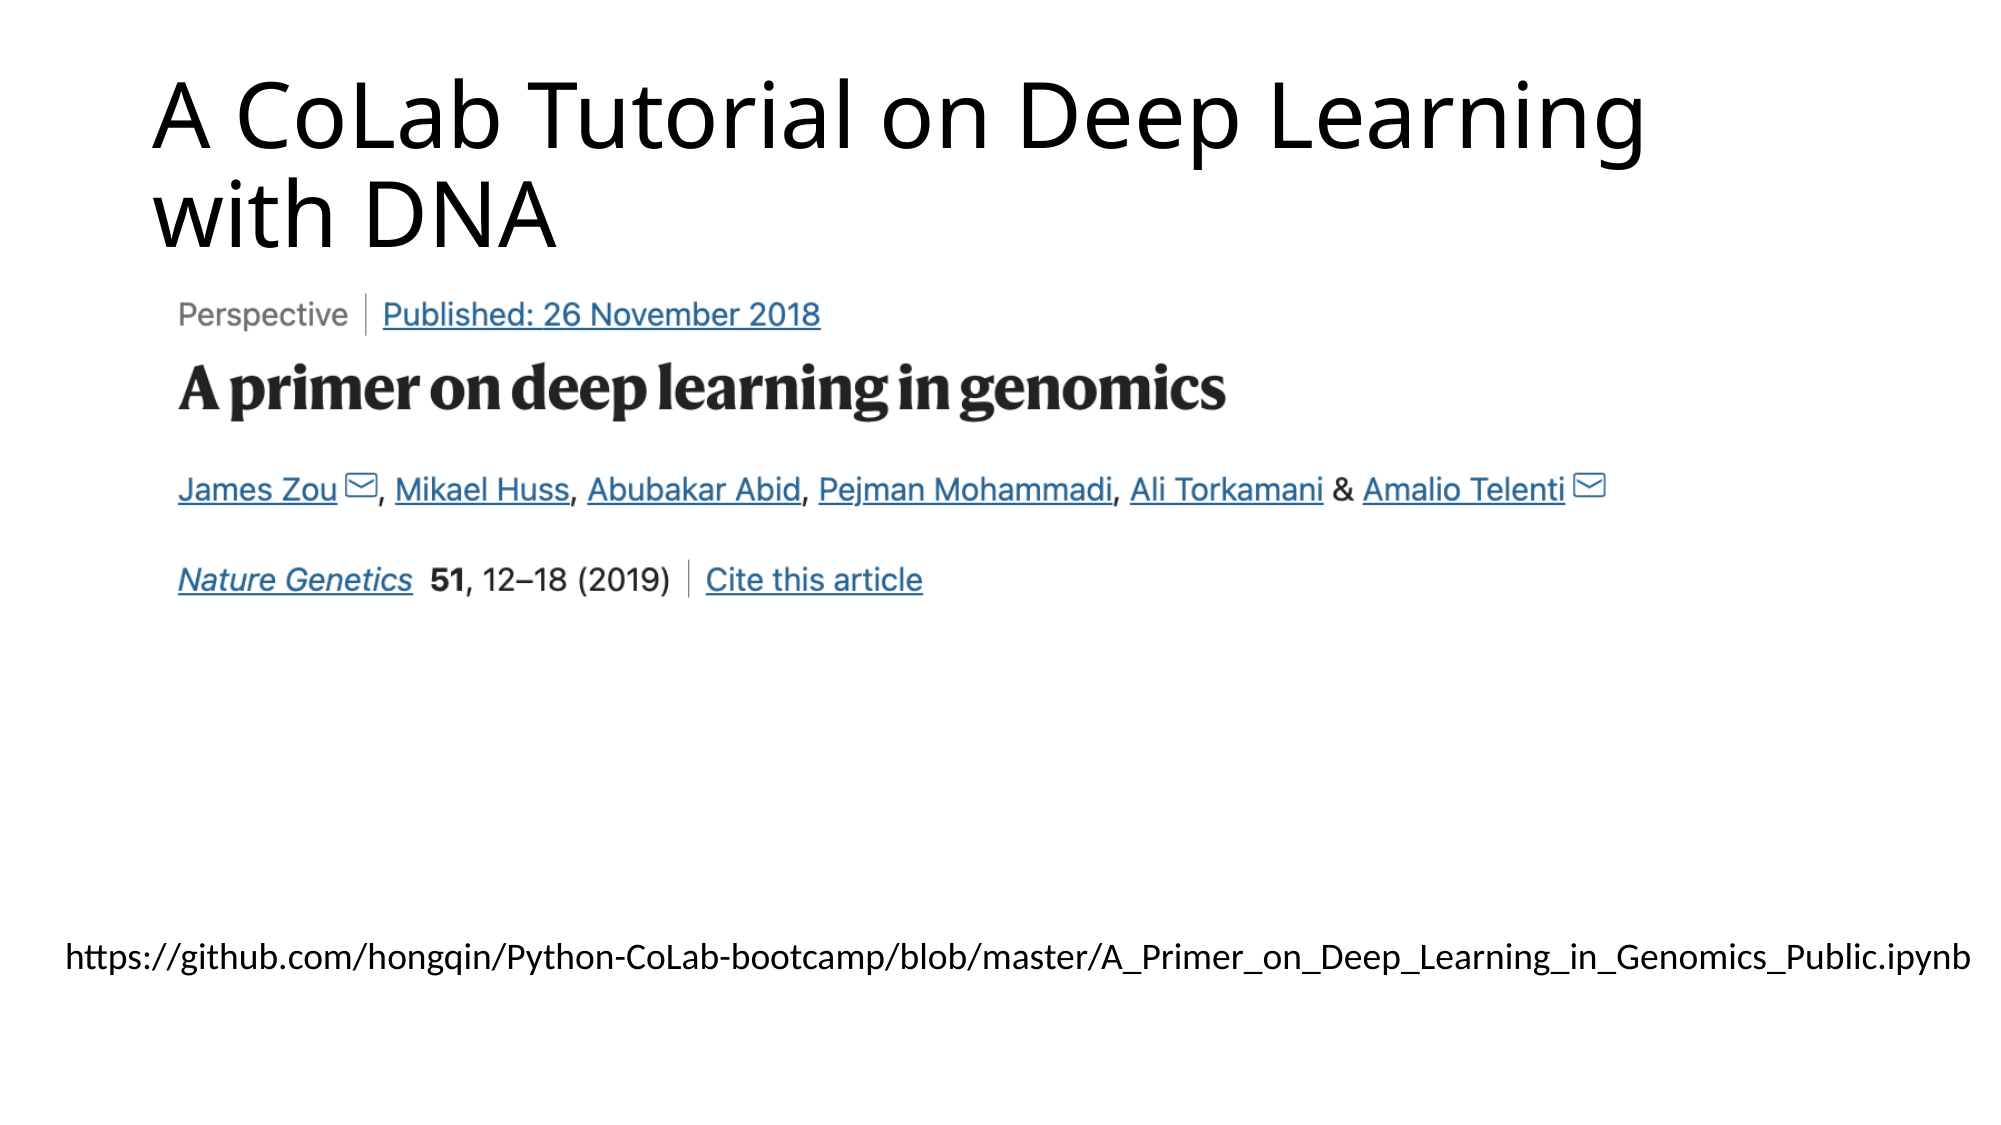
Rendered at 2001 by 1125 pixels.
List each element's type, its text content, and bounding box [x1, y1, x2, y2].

picture [137, 280, 1678, 621]
title A CoLab Tutorial on Deep Learning with DNA [137, 59, 1863, 278]
text_box https://github.com/hongqin/Python-CoLab-bootcamp/blob/master/A_Primer_on_Deep_Learning_in_Genomics_Public.ipynb [50, 924, 1989, 1030]
